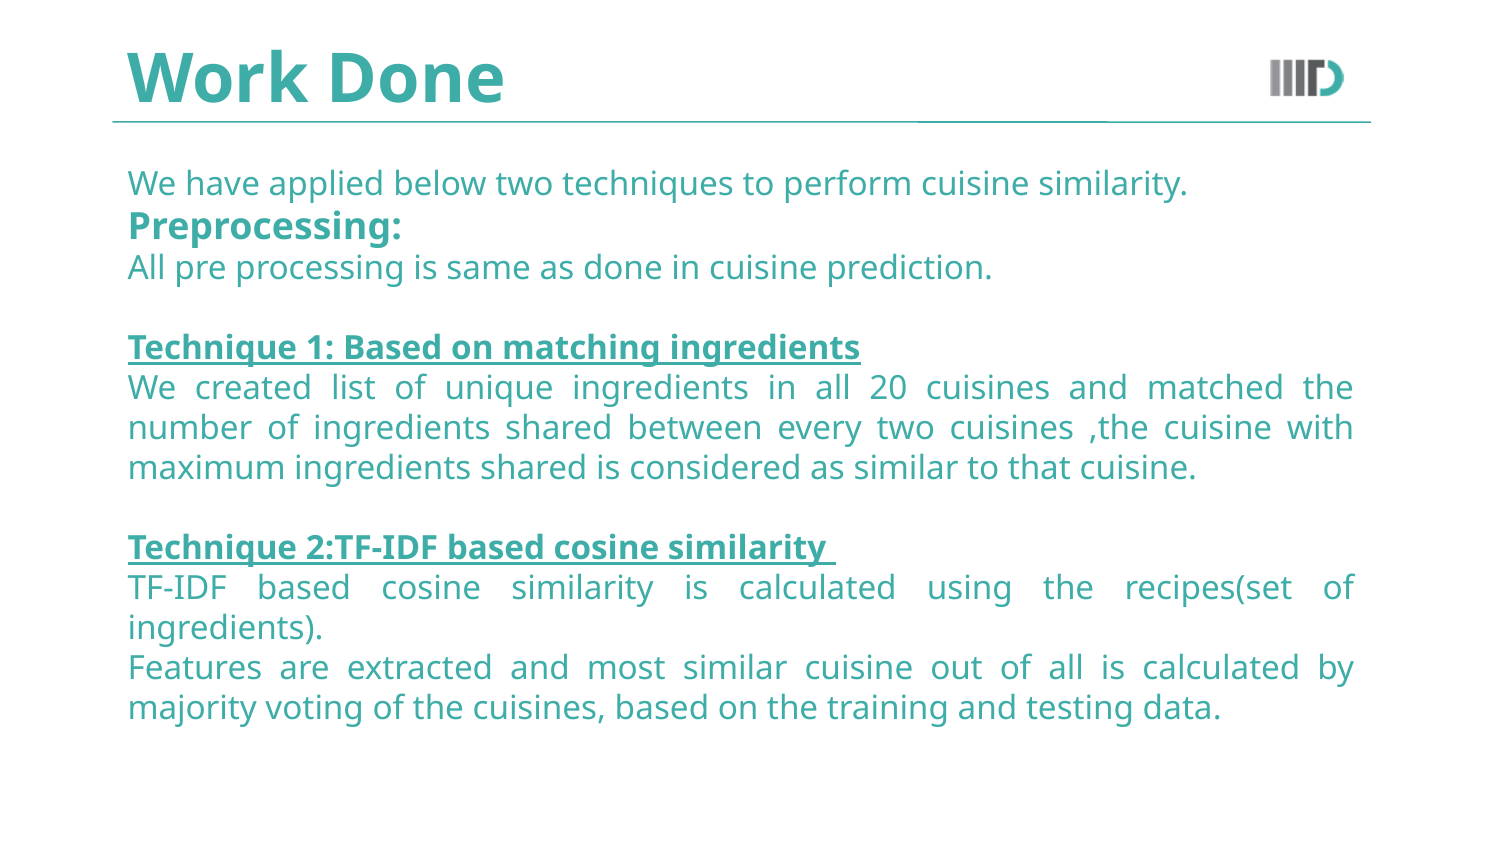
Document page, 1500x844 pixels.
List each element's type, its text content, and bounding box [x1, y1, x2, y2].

picture [1256, 50, 1355, 106]
title Work Done [112, 39, 1236, 122]
text_box We have applied below two techniques to perform cuisine similarity. Preprocessing: All pre processing is same as done in cuisine prediction. Technique 1: Based on matching ingredients We created list of unique ingredients in all 20 cuisines and matched the number of ingredients shared between every two cuisines ,the cuisine with maximum ingredients shared is considered as similar to that cuisine. Technique 2:TF-IDF based cosine similarity TF-IDF based cosine similarity is calculated using the recipes(set of ingredients). Features are extracted and most similar cuisine out of all is calculated by majority voting of the cuisines, based on the training and testing data. [112, 146, 1372, 763]
